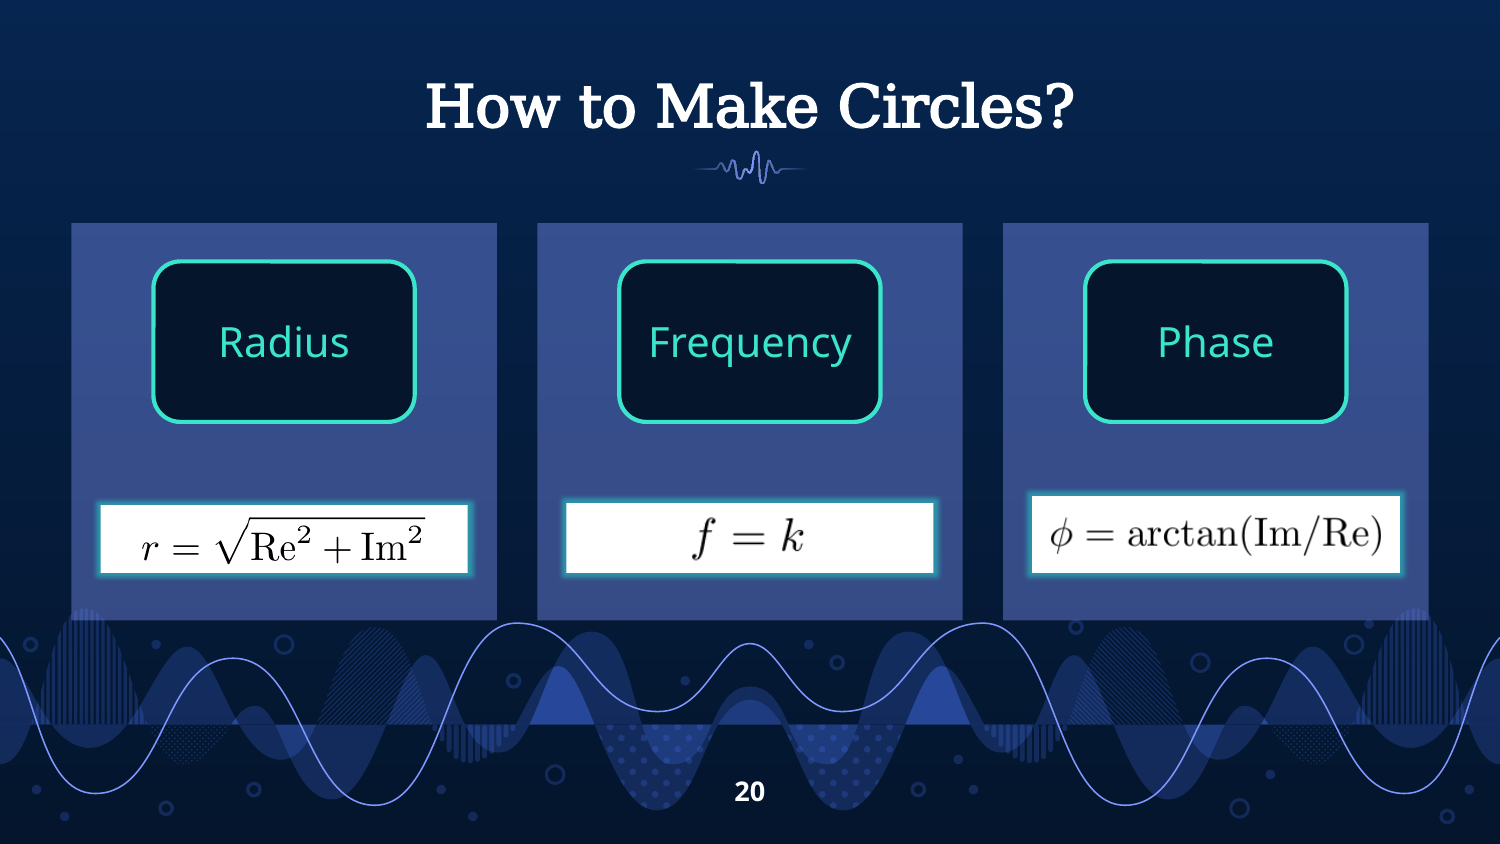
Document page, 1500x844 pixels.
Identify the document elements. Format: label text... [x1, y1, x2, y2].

text_box [922, 499, 938, 505]
text_box [535, 221, 965, 622]
title How to Make Circles? [203, 74, 1297, 140]
text_box [69, 221, 499, 622]
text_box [1002, 222, 1429, 621]
picture [566, 502, 934, 573]
picture [100, 505, 468, 573]
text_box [619, 261, 881, 423]
text_box [563, 499, 578, 503]
slide_number 20 [705, 732, 795, 844]
picture [1032, 495, 1400, 573]
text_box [153, 261, 415, 423]
